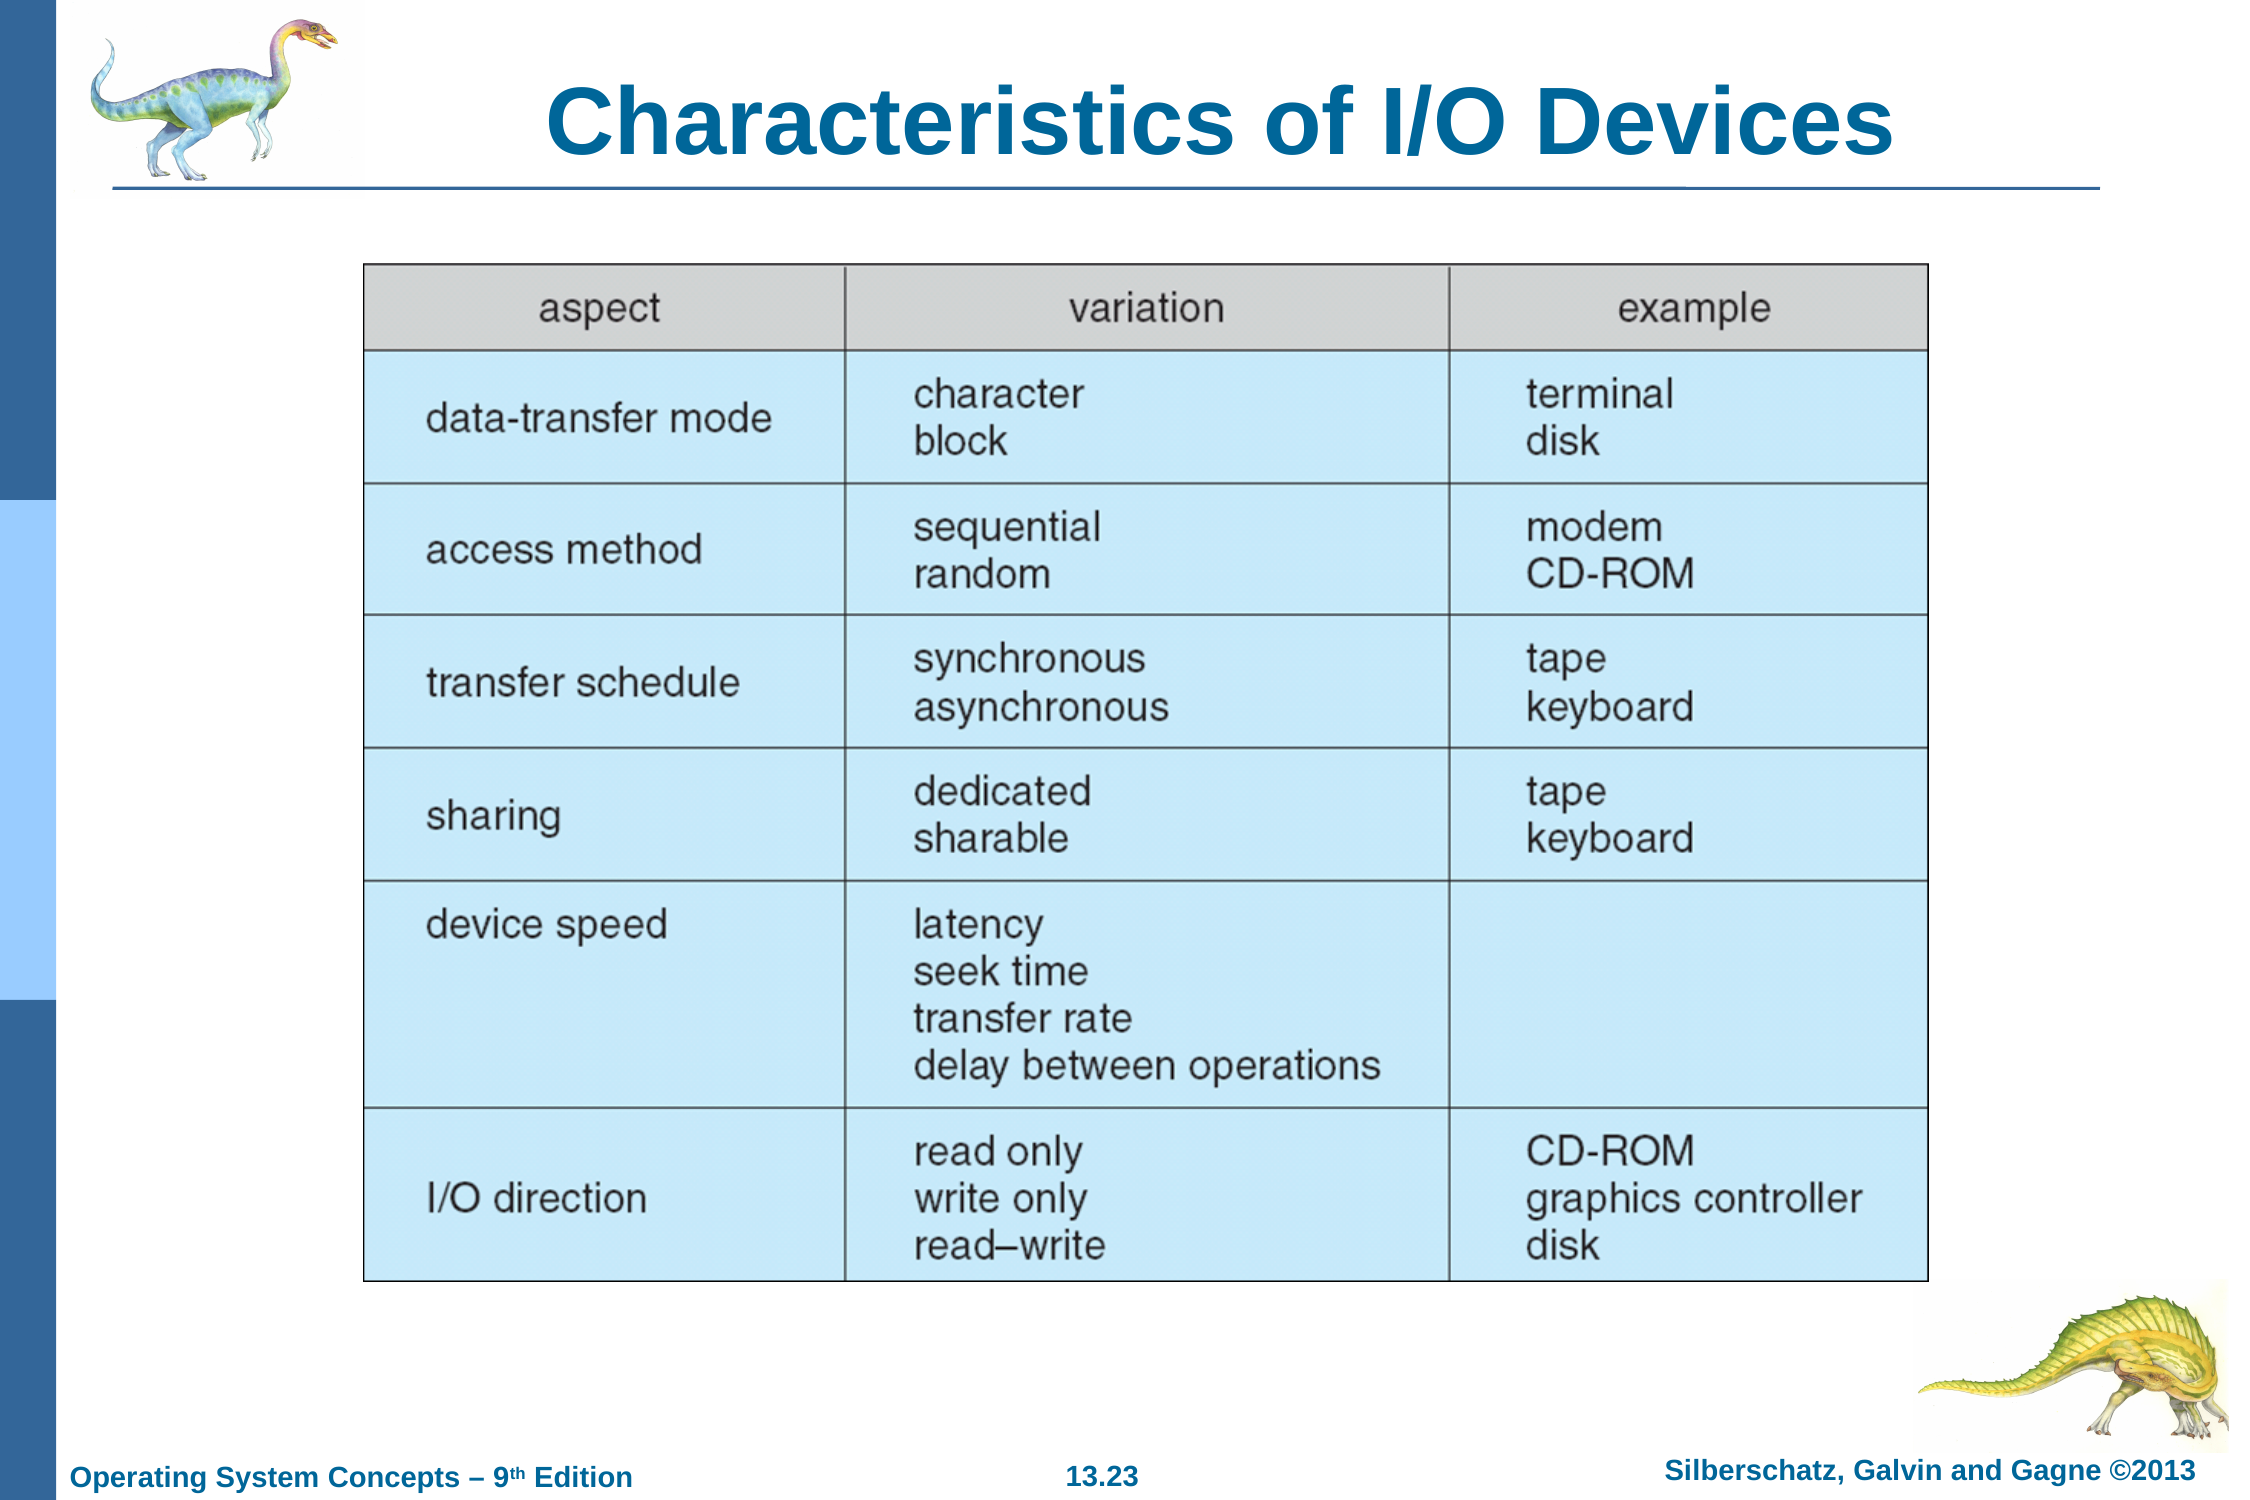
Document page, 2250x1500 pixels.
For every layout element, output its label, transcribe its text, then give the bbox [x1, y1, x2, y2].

title Characteristics of I/O Devices [264, 0, 2178, 185]
picture [70, 0, 365, 199]
picture [363, 262, 2229, 1453]
